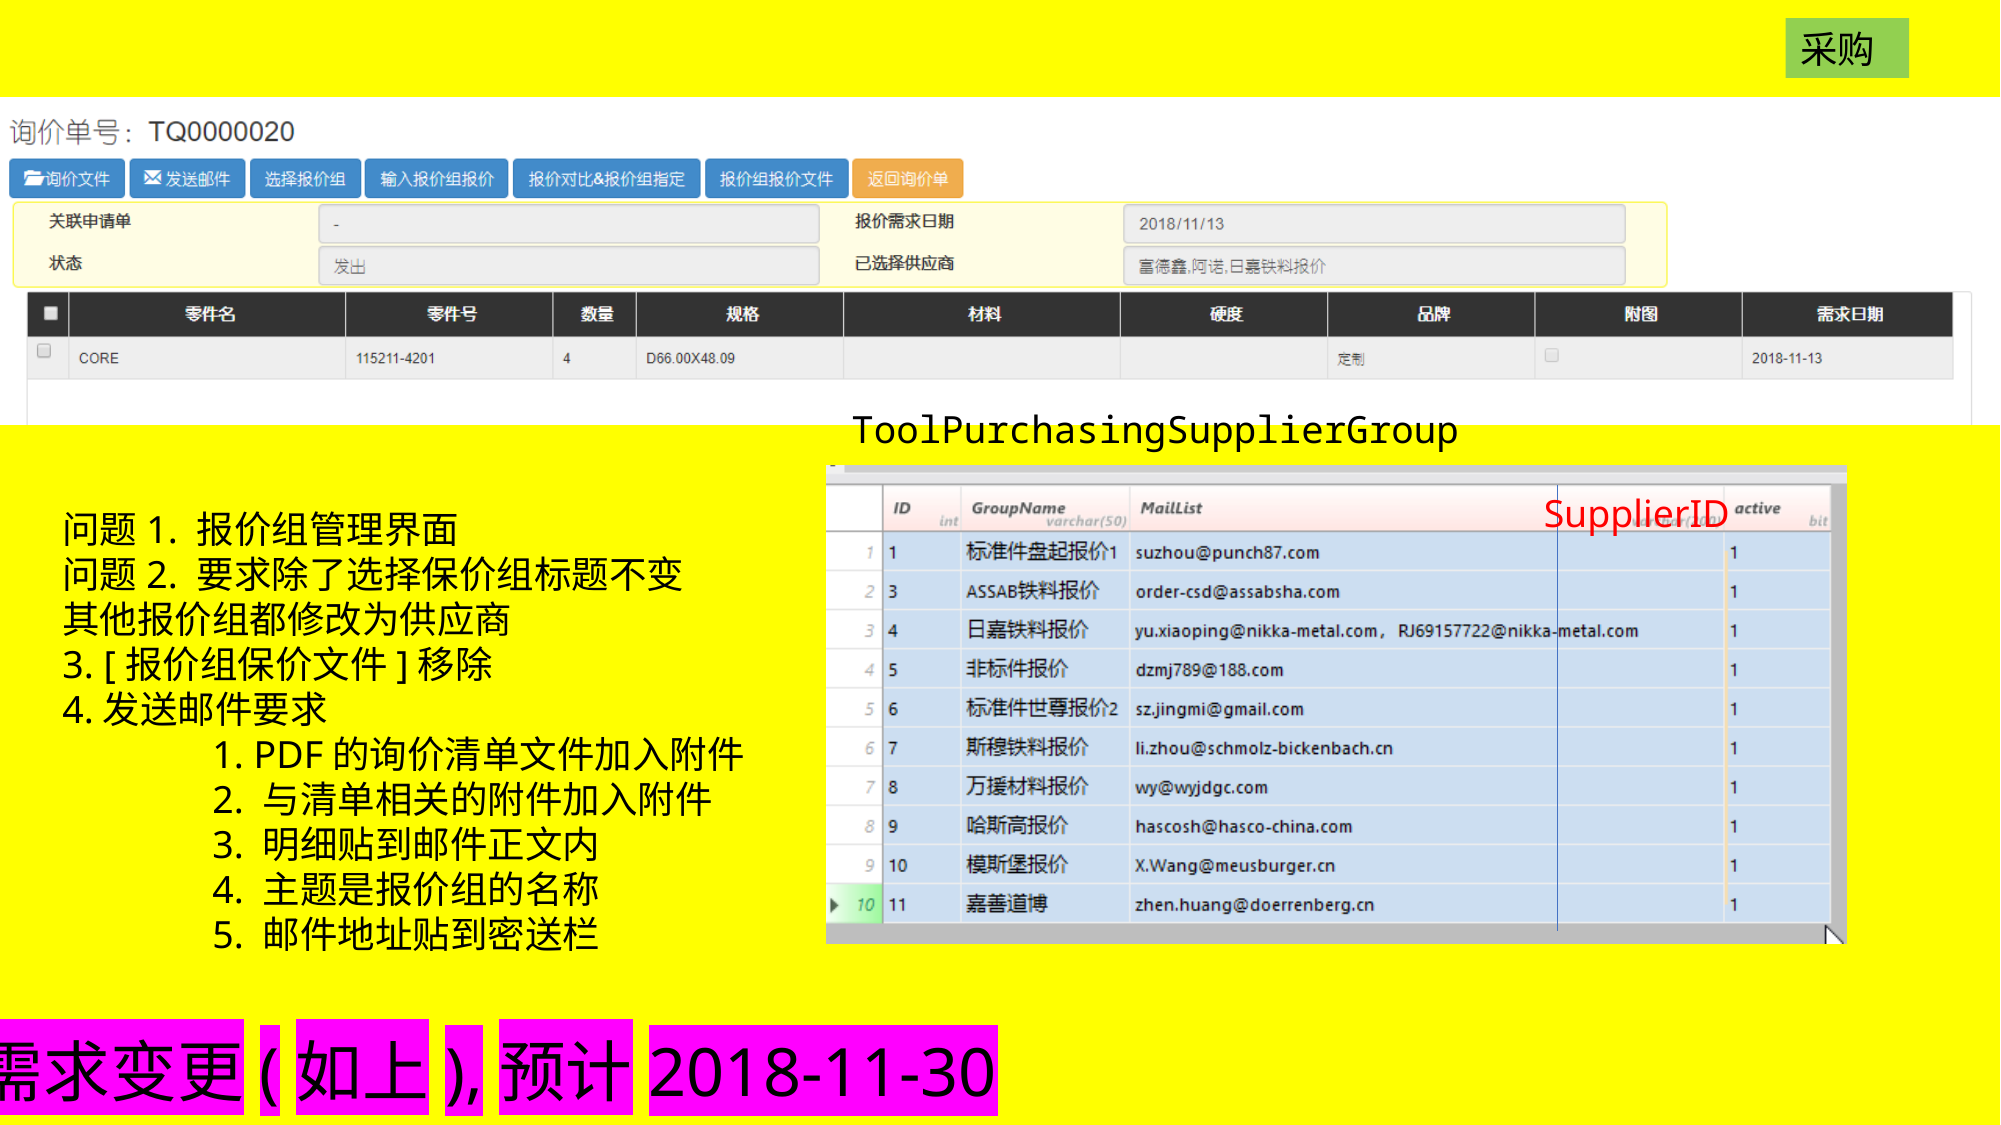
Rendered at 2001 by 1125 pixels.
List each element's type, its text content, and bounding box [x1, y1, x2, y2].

text_box 采购 [1785, 18, 1910, 78]
picture [0, 97, 2000, 425]
text_box 需求变更(如上),预计2018-11-30 [0, 1022, 1013, 1117]
text_box ToolPurchasingSupplierGroup [836, 425, 1837, 459]
picture [826, 465, 1847, 944]
text_box 问题1. 报价组管理界面 问题2. 要求除了选择保价组标题不变 其他报价组都修改为供应商 3. [报价组保价文件]移除 4.发送邮件要求 1. PDF的询价清单文件加入附件 2. 与清单相关的附件加入附件 3. 明细贴到邮件正文内 4. 主题是报价组的名称 5. 邮件地址贴到密送栏 [47, 498, 760, 963]
